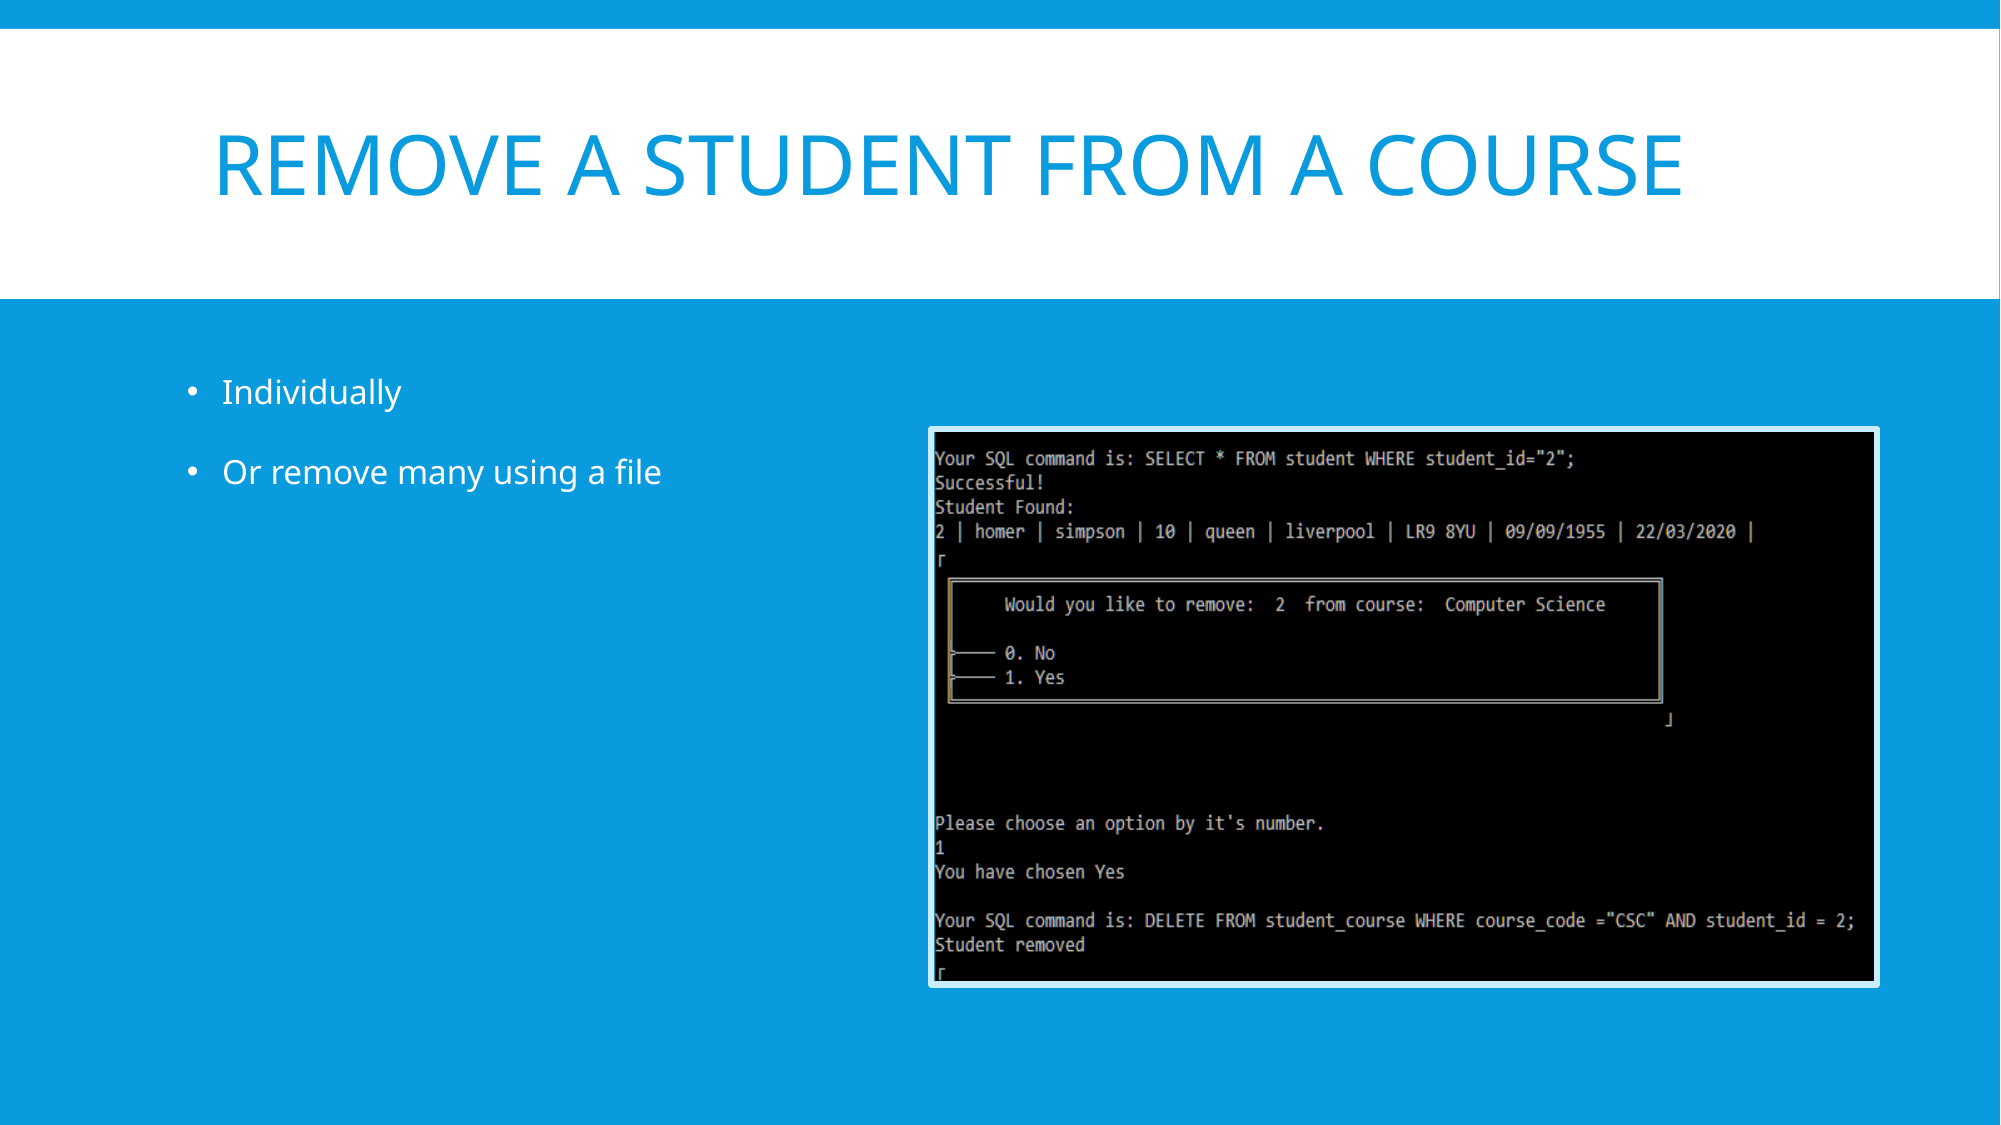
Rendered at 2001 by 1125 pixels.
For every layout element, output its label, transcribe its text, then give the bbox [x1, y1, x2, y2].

title Remove a student from a course [197, 46, 1803, 295]
text_box Individually Or remove many using a file [172, 364, 678, 499]
picture [934, 432, 1875, 982]
